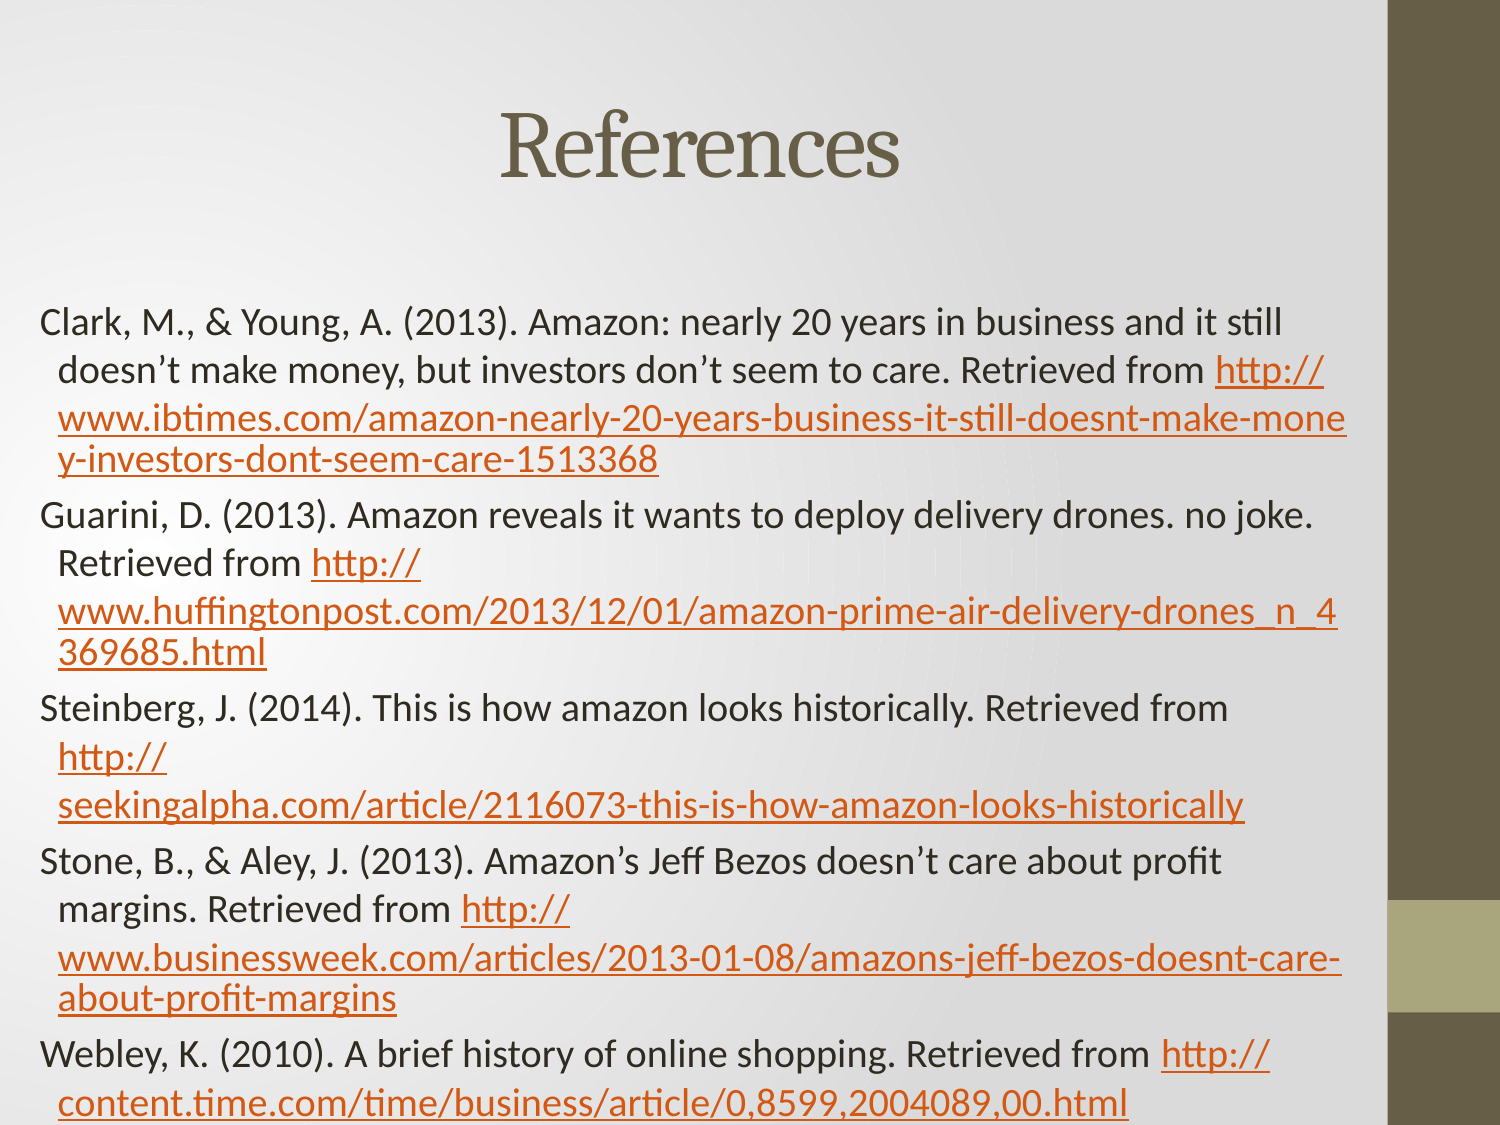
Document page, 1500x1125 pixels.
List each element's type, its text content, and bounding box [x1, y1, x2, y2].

title References [75, 45, 1325, 233]
list Clark, M., & Young, A. (2013). Amazon: nearly 20 years in business and it still doesn’t make money, but investors don’t seem to care. Retrieved from http://www.ibtimes.com/amazon-nearly-20-years-business-it-still-doesnt-make-money-investors-dont-seem-care-1513368 Guarini, D. (2013). Amazon reveals it wants to deploy delivery drones. no joke. Retrieved from http://www.huffingtonpost.com/2013/12/01/amazon-prime-air-delivery-drones_n_4369685.html Steinberg, J. (2014). This is how amazon looks historically. Retrieved from http://seekingalpha.com/article/2116073-this-is-how-amazon-looks-historically Stone, B., & Aley, J. (2013). Amazon’s Jeff Bezos doesn’t care about profit margins. Retrieved from http://www.businessweek.com/articles/2013-01-08/amazons-jeff-bezos-doesnt-care-about-profit-margins Webley, K. (2010). A brief history of online shopping. Retrieved from http://content.time.com/time/business/article/0,8599,2004089,00.html [24, 287, 1363, 1025]
